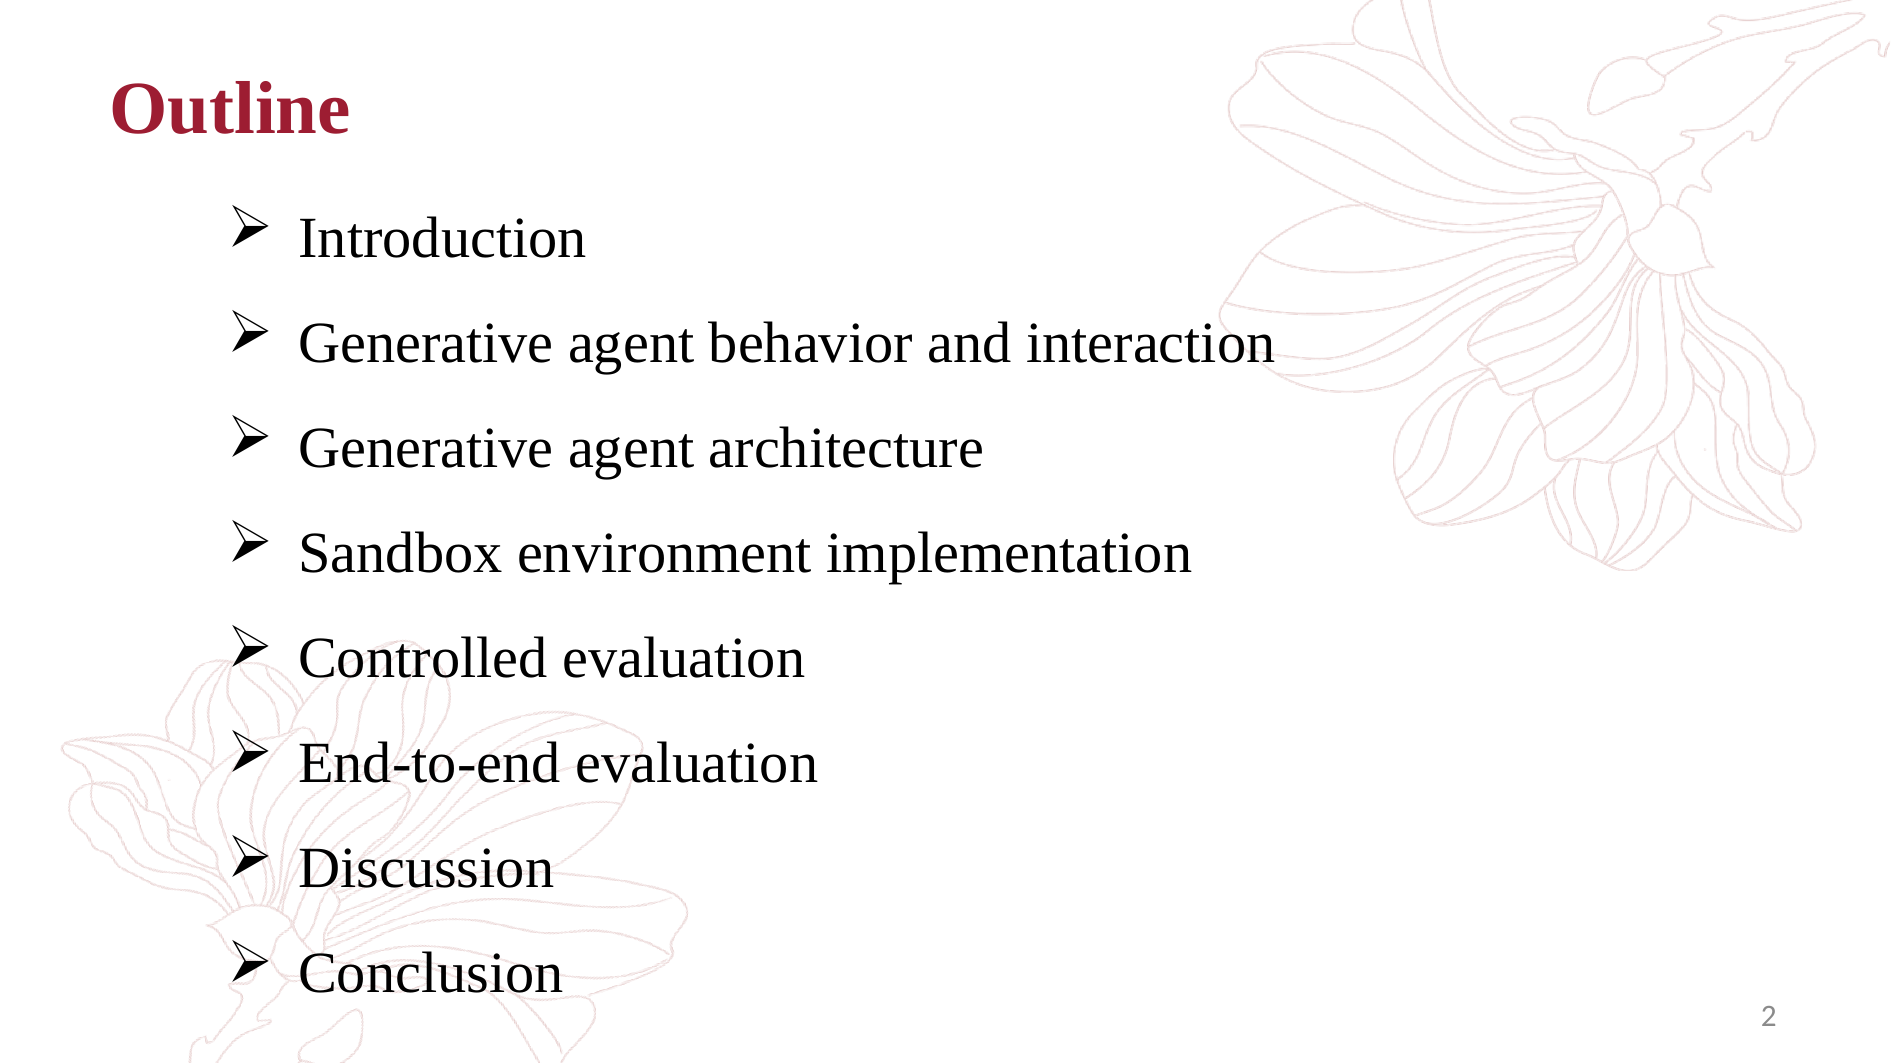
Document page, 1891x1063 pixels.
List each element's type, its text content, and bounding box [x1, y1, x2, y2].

text_box Outline [94, 50, 497, 156]
text_box Introduction Generative agent behavior and interaction Generative agent architecture Sandbox environment implementation Controlled evaluation End-to-end evaluation Discussion Conclusion [212, 156, 1737, 1008]
slide_number 2 [1354, 985, 1796, 1042]
